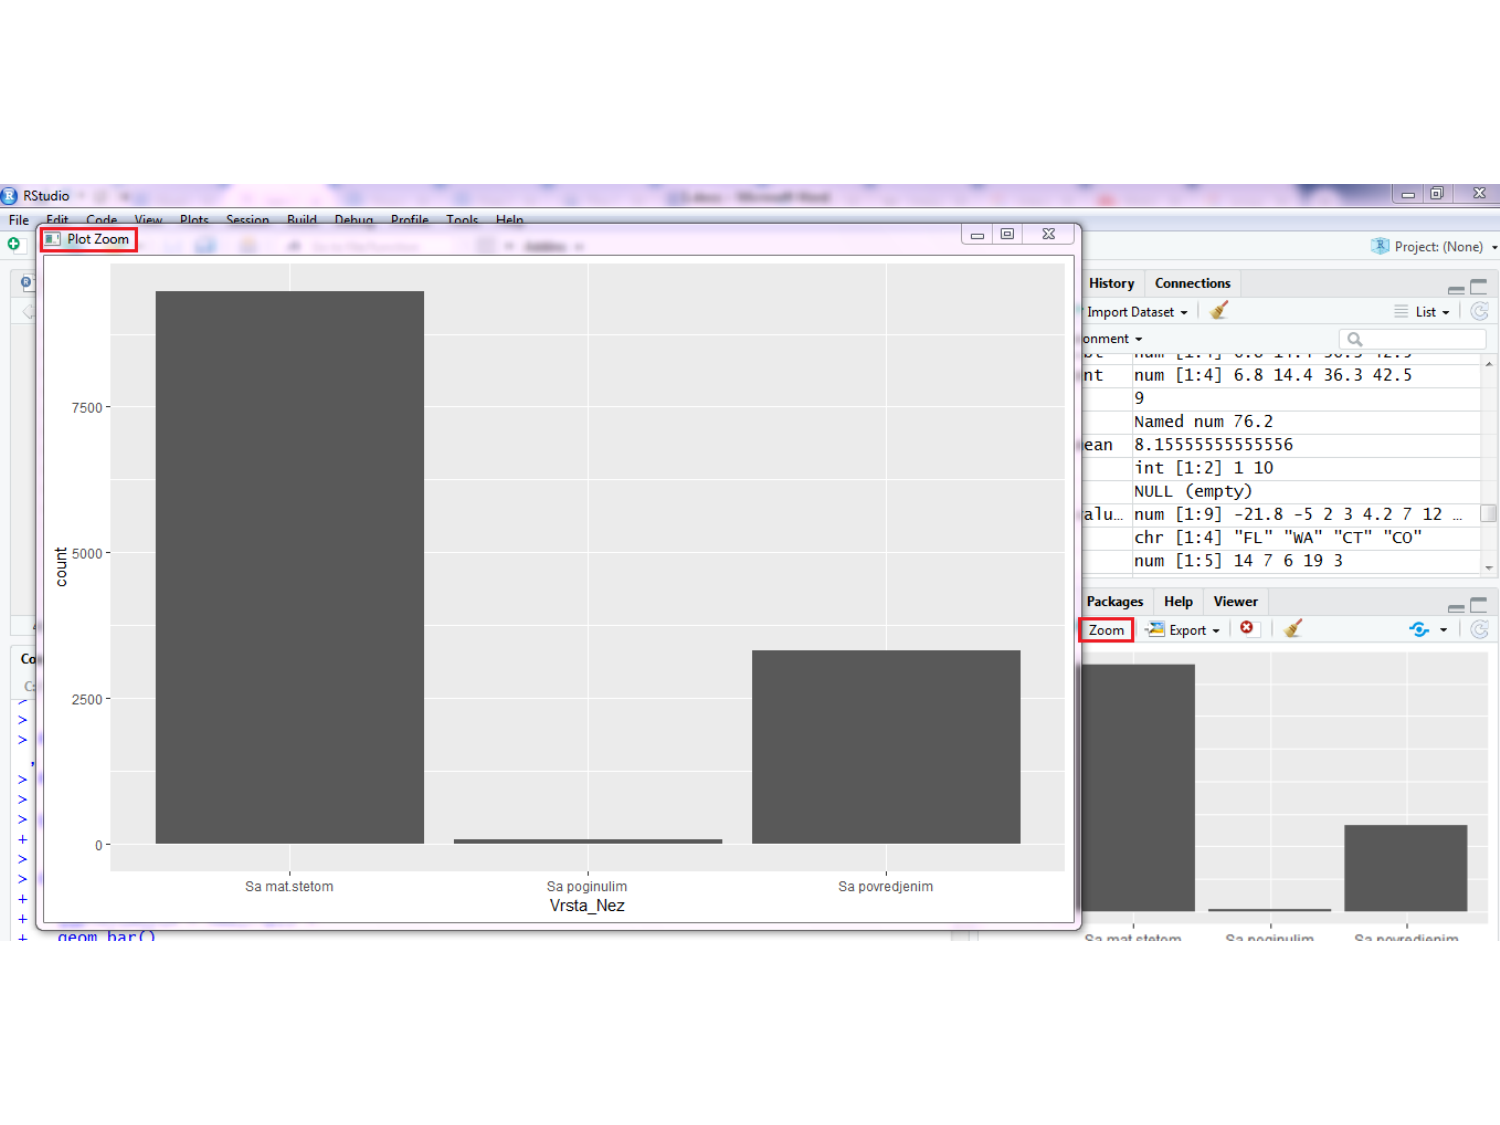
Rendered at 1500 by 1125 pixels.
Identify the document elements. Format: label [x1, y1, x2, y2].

picture [0, 183, 1500, 941]
